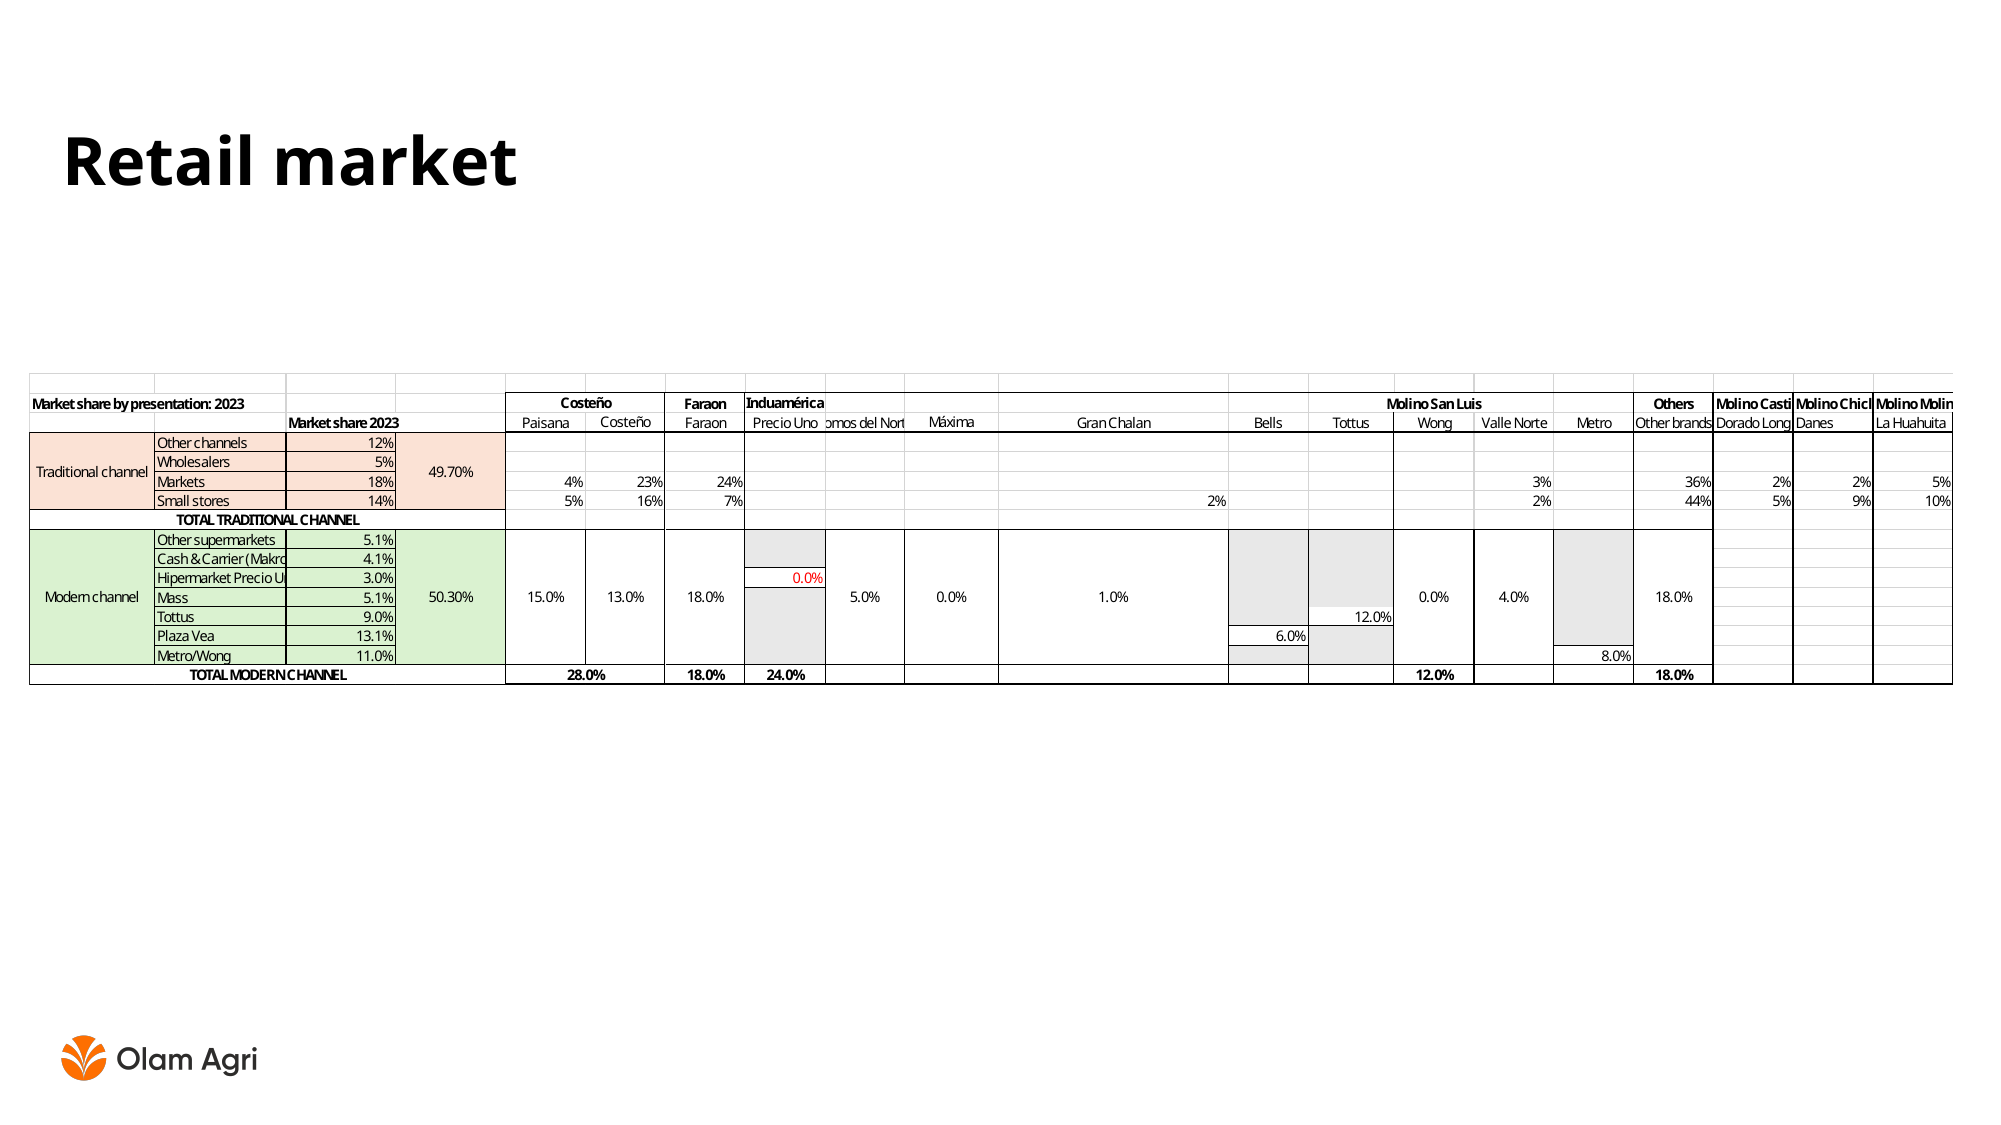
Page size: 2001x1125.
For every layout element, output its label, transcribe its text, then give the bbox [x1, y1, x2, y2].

title Retail market [62, 128, 1939, 231]
picture [39, 1013, 279, 1103]
picture [28, 372, 1954, 686]
